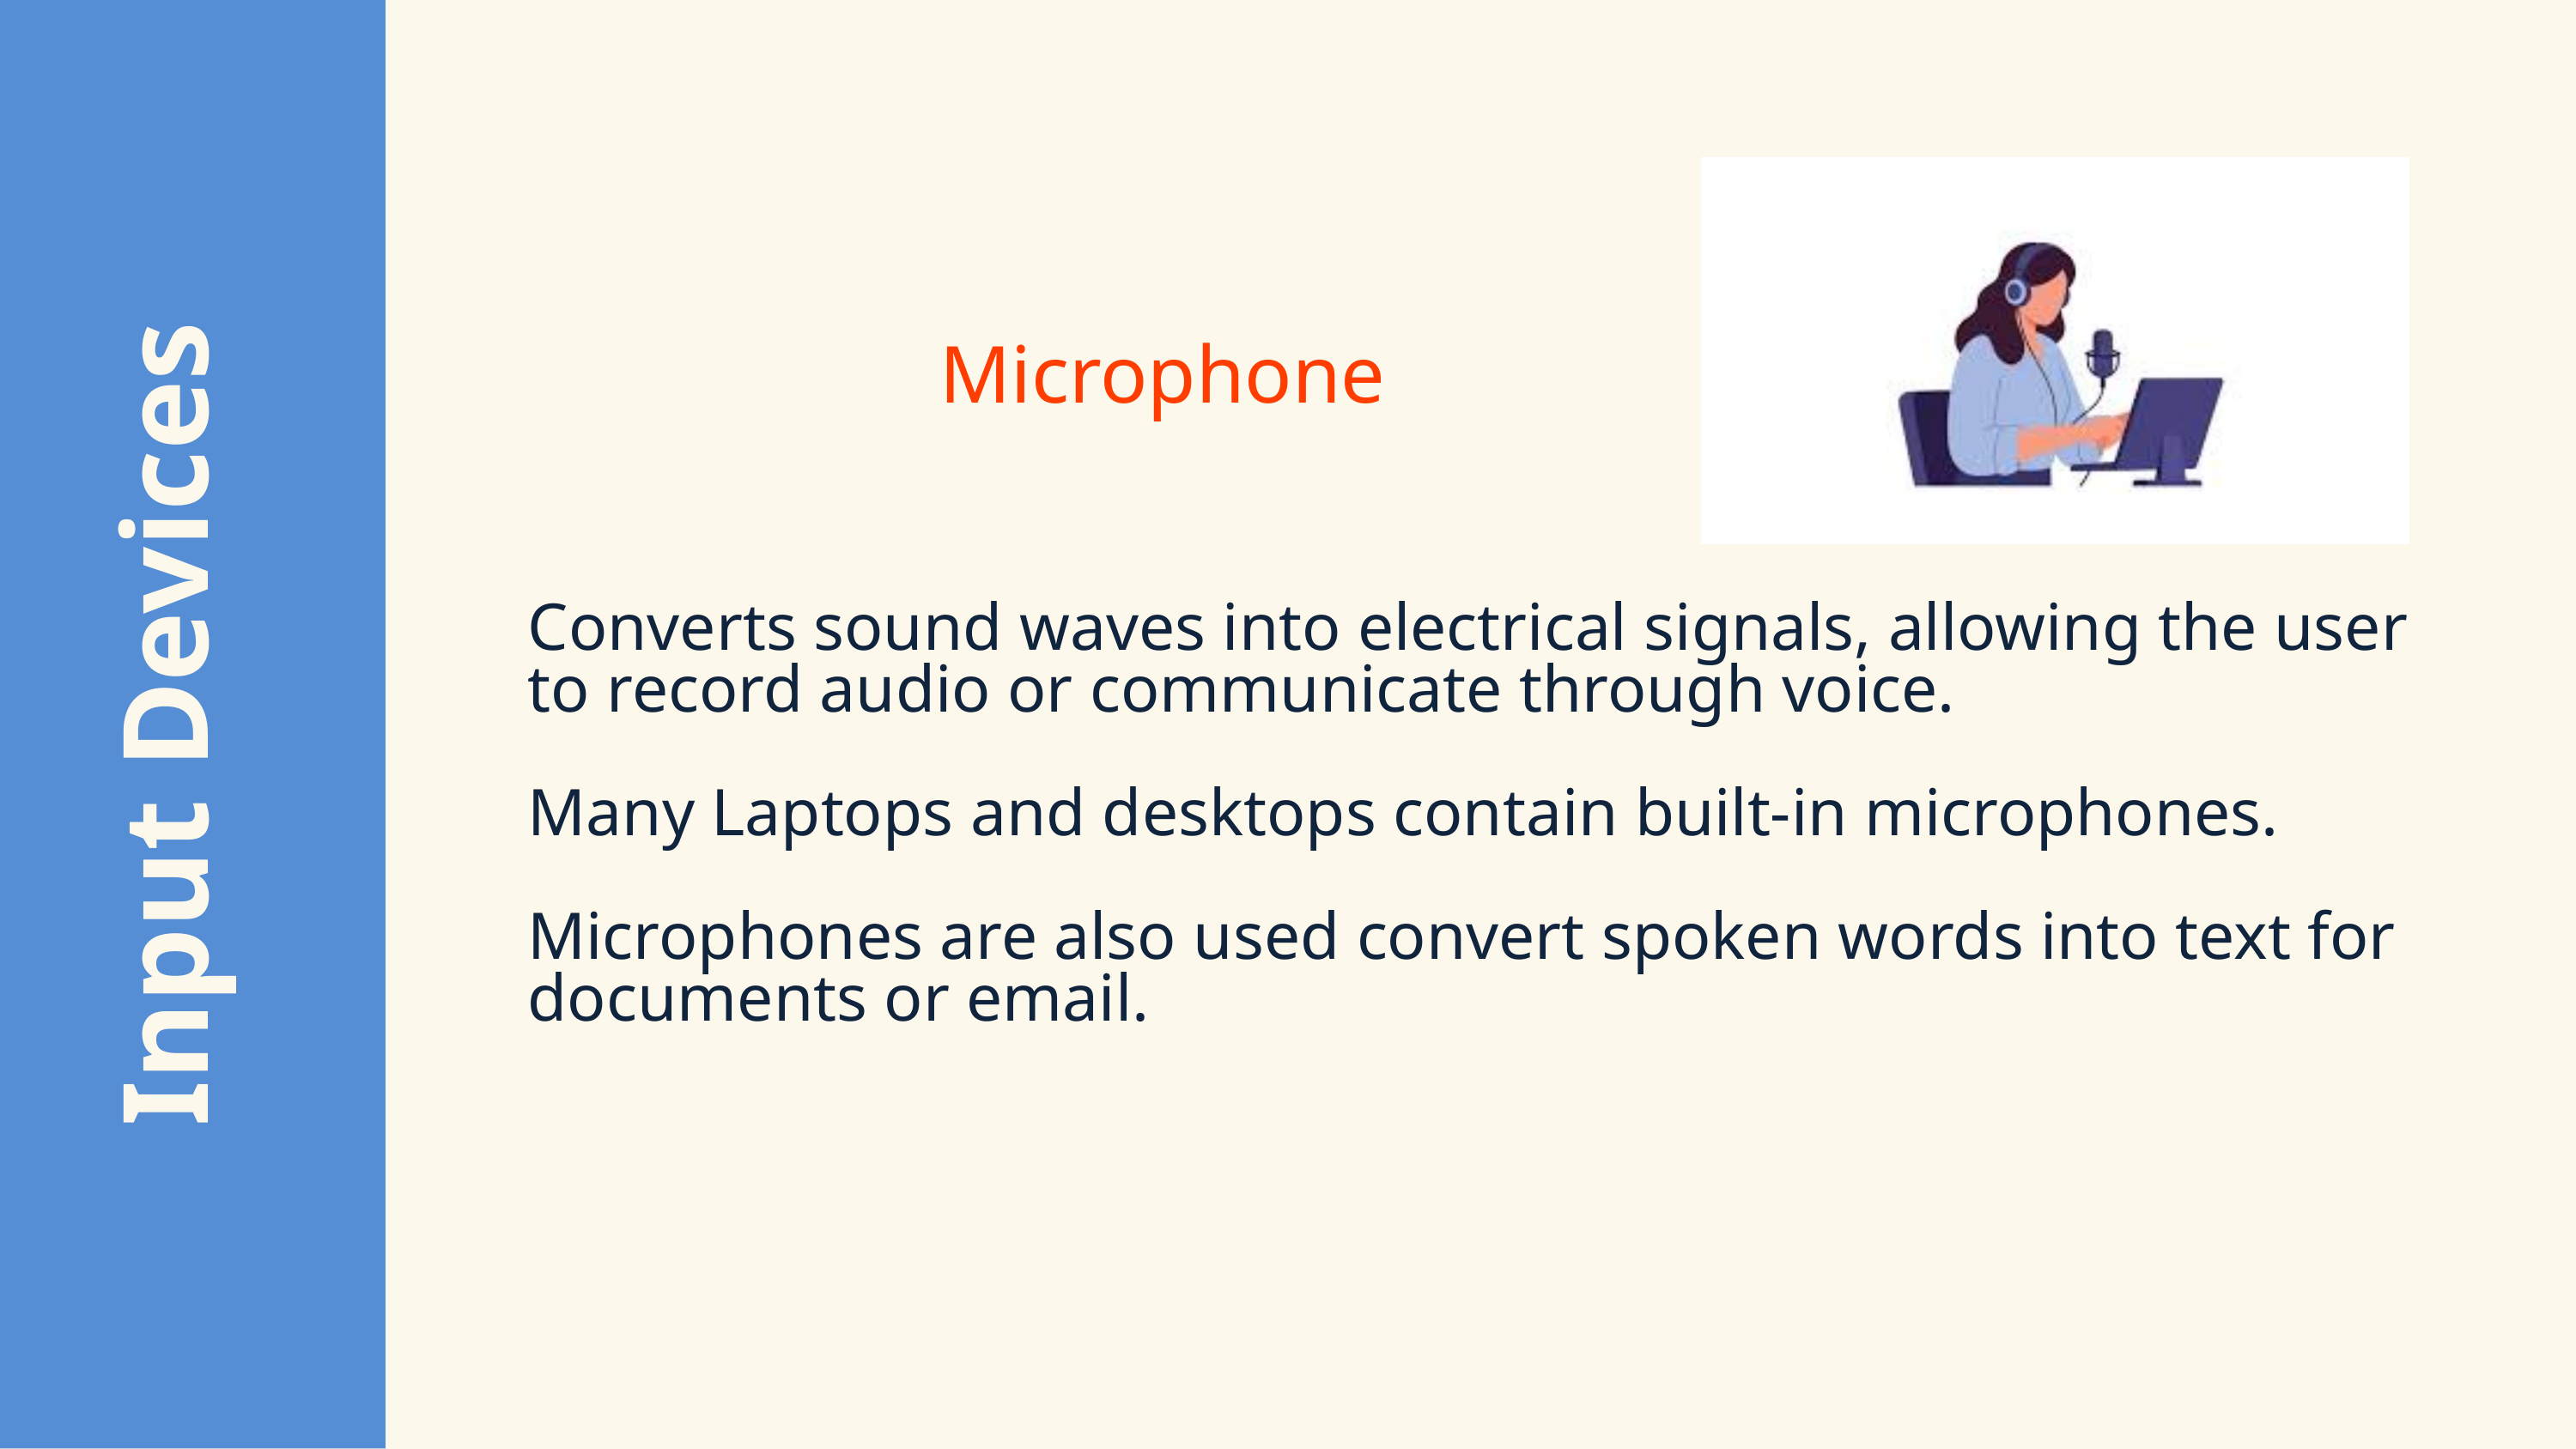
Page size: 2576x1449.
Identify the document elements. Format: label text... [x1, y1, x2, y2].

text_box Microphone [894, 324, 1431, 420]
text_box Converts sound waves into electrical signals, allowing the user to record audio or communicate through voice. Many Laptops and desktops contain built-in microphones. Microphones are also used convert spoken words into text for documents or email. [515, 594, 2469, 1102]
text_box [0, 0, 386, 1449]
picture [1700, 156, 2409, 544]
